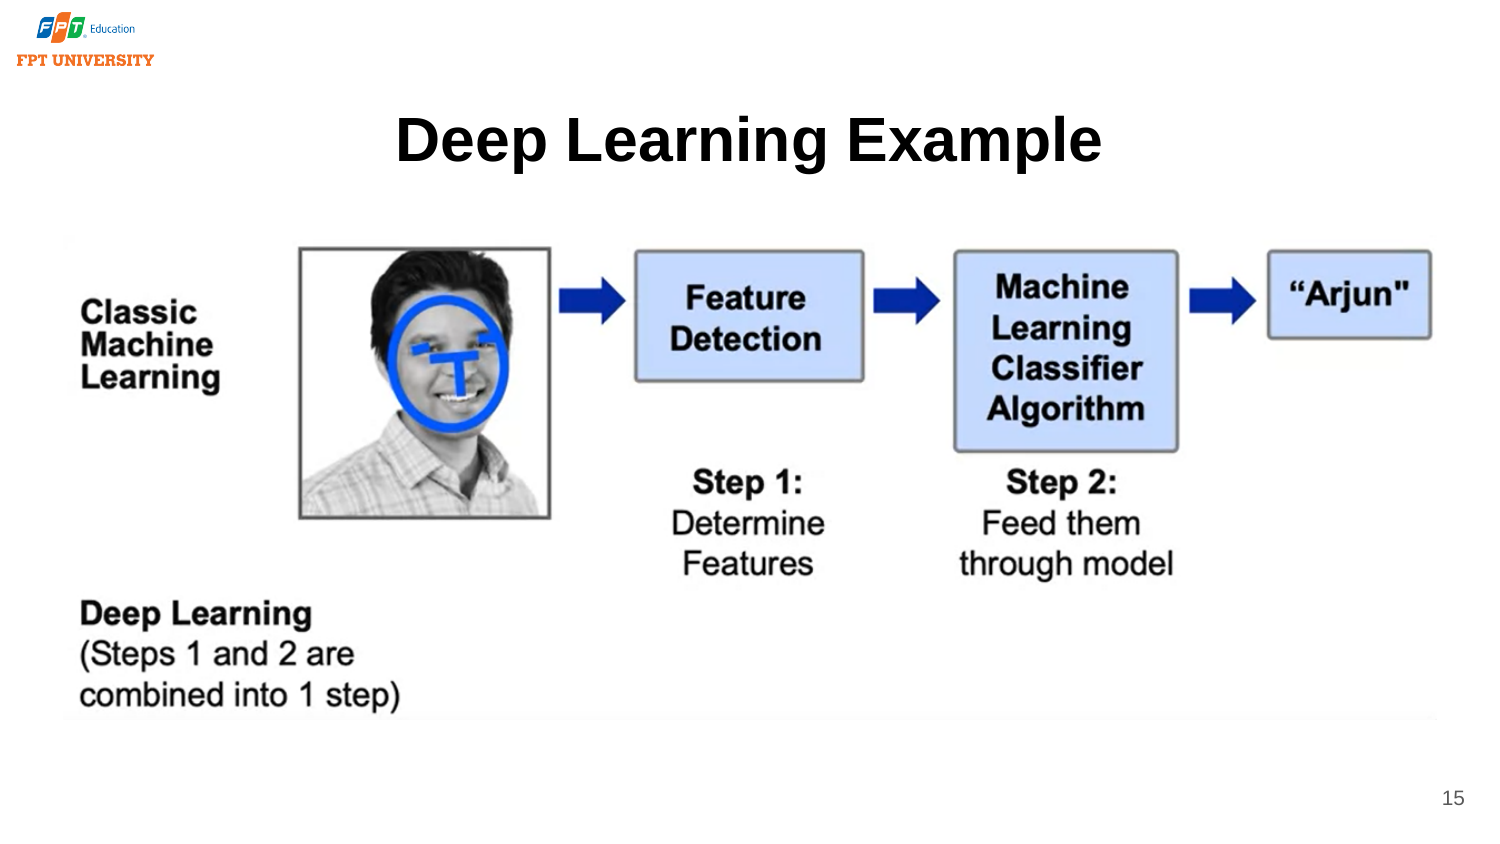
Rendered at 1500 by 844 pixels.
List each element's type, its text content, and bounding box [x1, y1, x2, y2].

picture [11, 1, 160, 77]
picture [63, 235, 1437, 721]
title Deep Learning Example [51, 72, 1449, 167]
slide_number 15 [1389, 764, 1480, 830]
